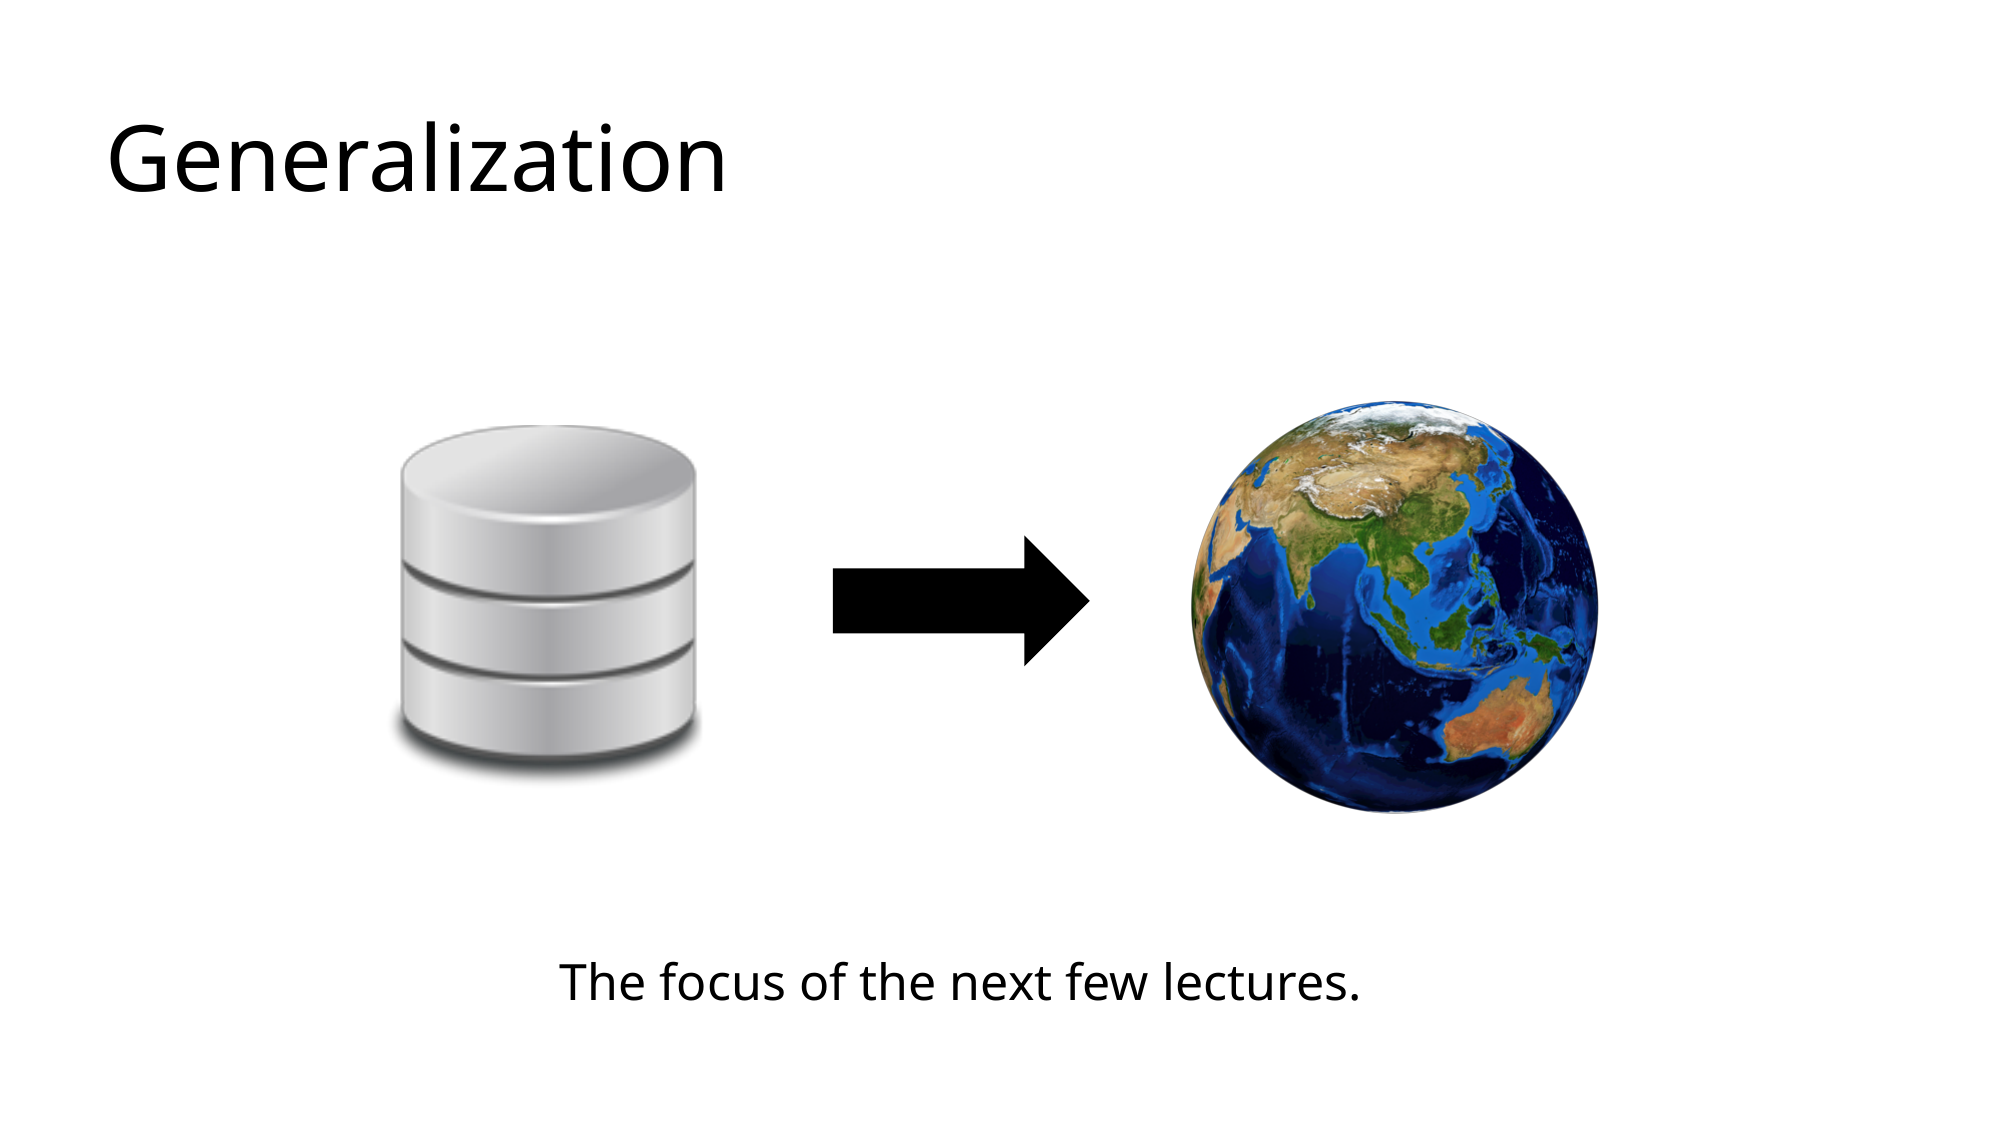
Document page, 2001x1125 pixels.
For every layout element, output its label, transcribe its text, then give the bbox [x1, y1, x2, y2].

text_box The focus of the next few lectures. [545, 942, 1378, 1018]
title Generalization [90, 52, 1863, 271]
picture [383, 425, 716, 794]
picture [1159, 375, 1635, 851]
text_box [832, 535, 1090, 667]
